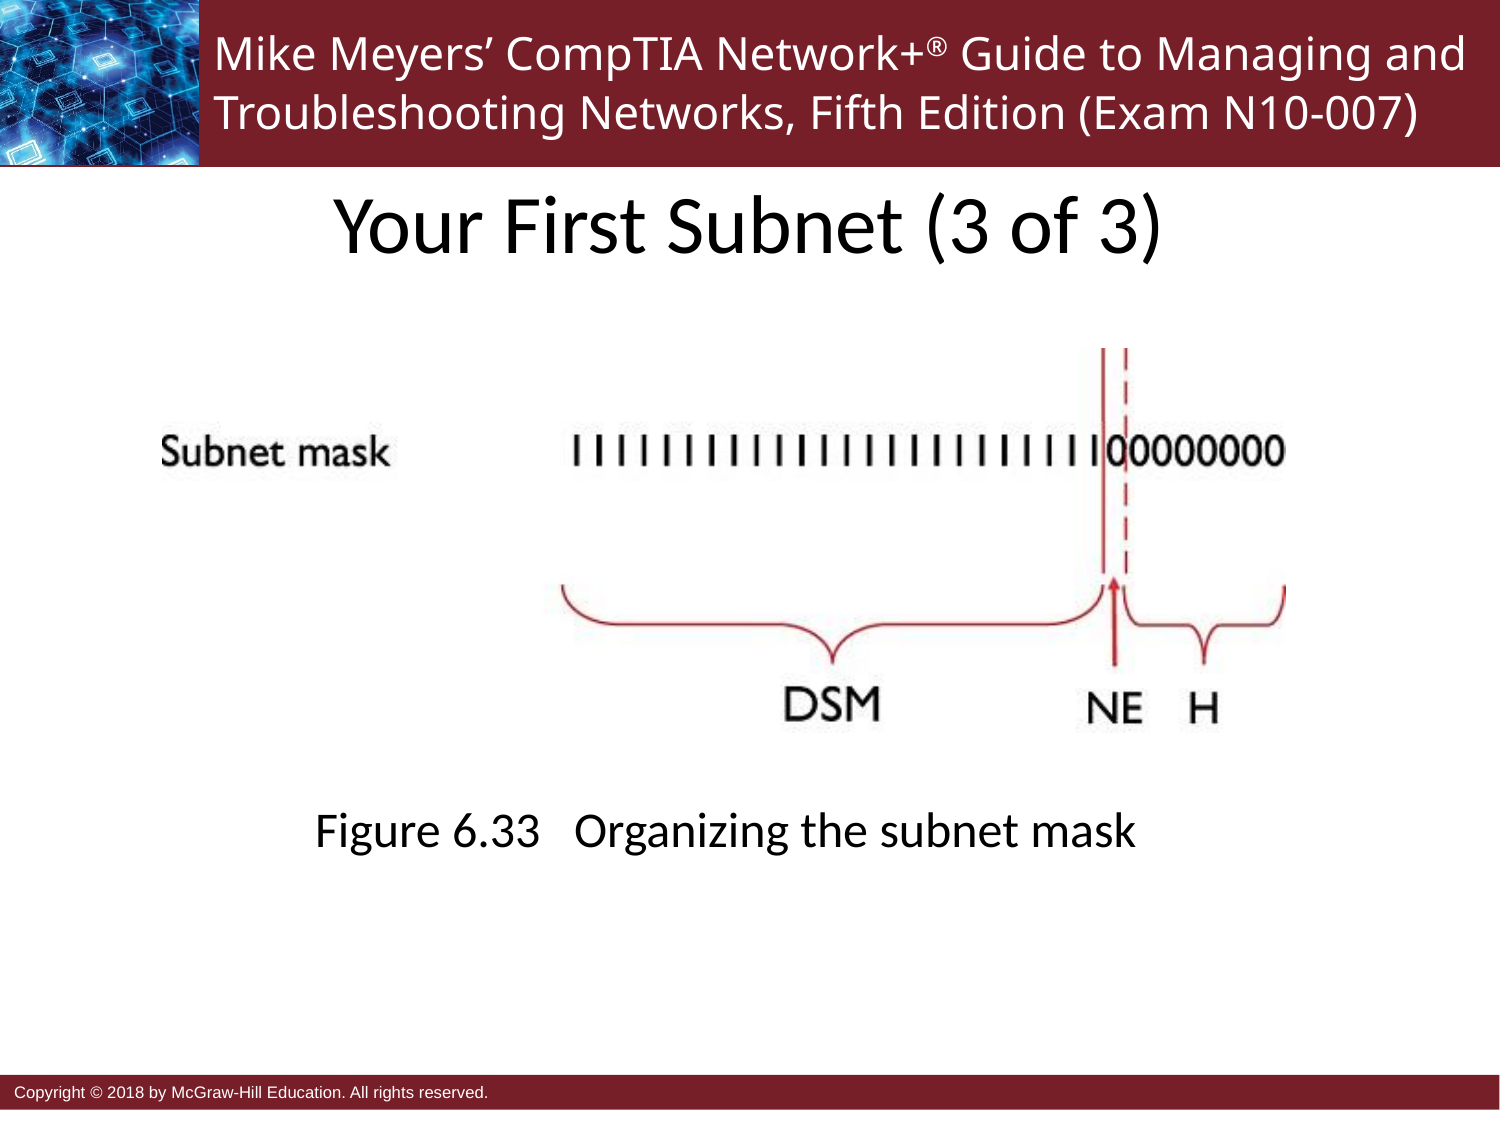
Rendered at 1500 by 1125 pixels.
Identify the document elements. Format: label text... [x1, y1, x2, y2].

title Your First Subnet (3 of 3) [75, 162, 1425, 288]
picture [162, 348, 1287, 733]
picture [0, 0, 199, 165]
list Figure 6.33 Organizing the subnet mask [300, 789, 1200, 853]
